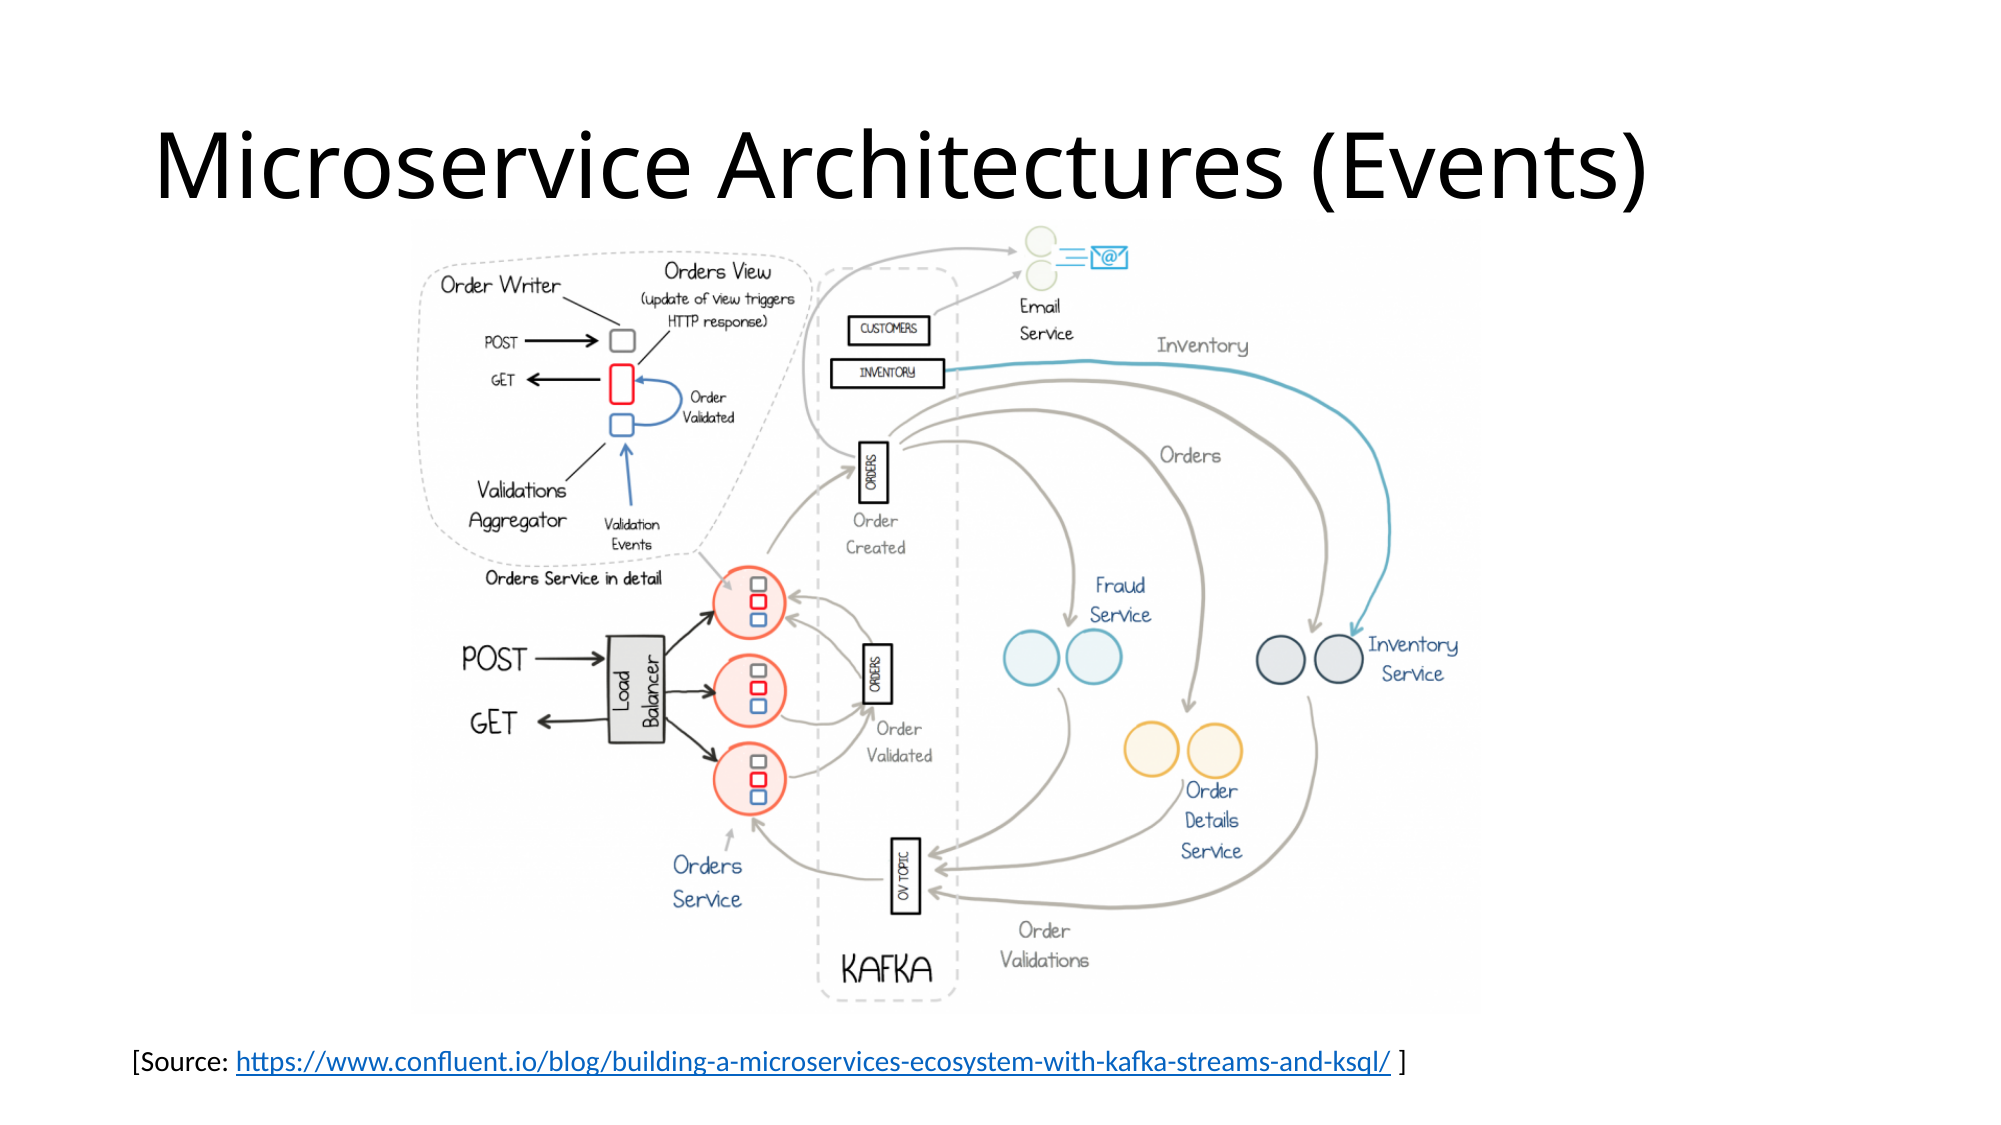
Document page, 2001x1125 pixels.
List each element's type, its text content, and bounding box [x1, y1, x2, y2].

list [411, 219, 1481, 1014]
text_box [Source: https://www.confluent.io/blog/building-a-microservices-ecosystem-with-kafka-streams-and-ksql/ ] [117, 1035, 1750, 1086]
title Microservice Architectures (Events) [137, 59, 1863, 278]
